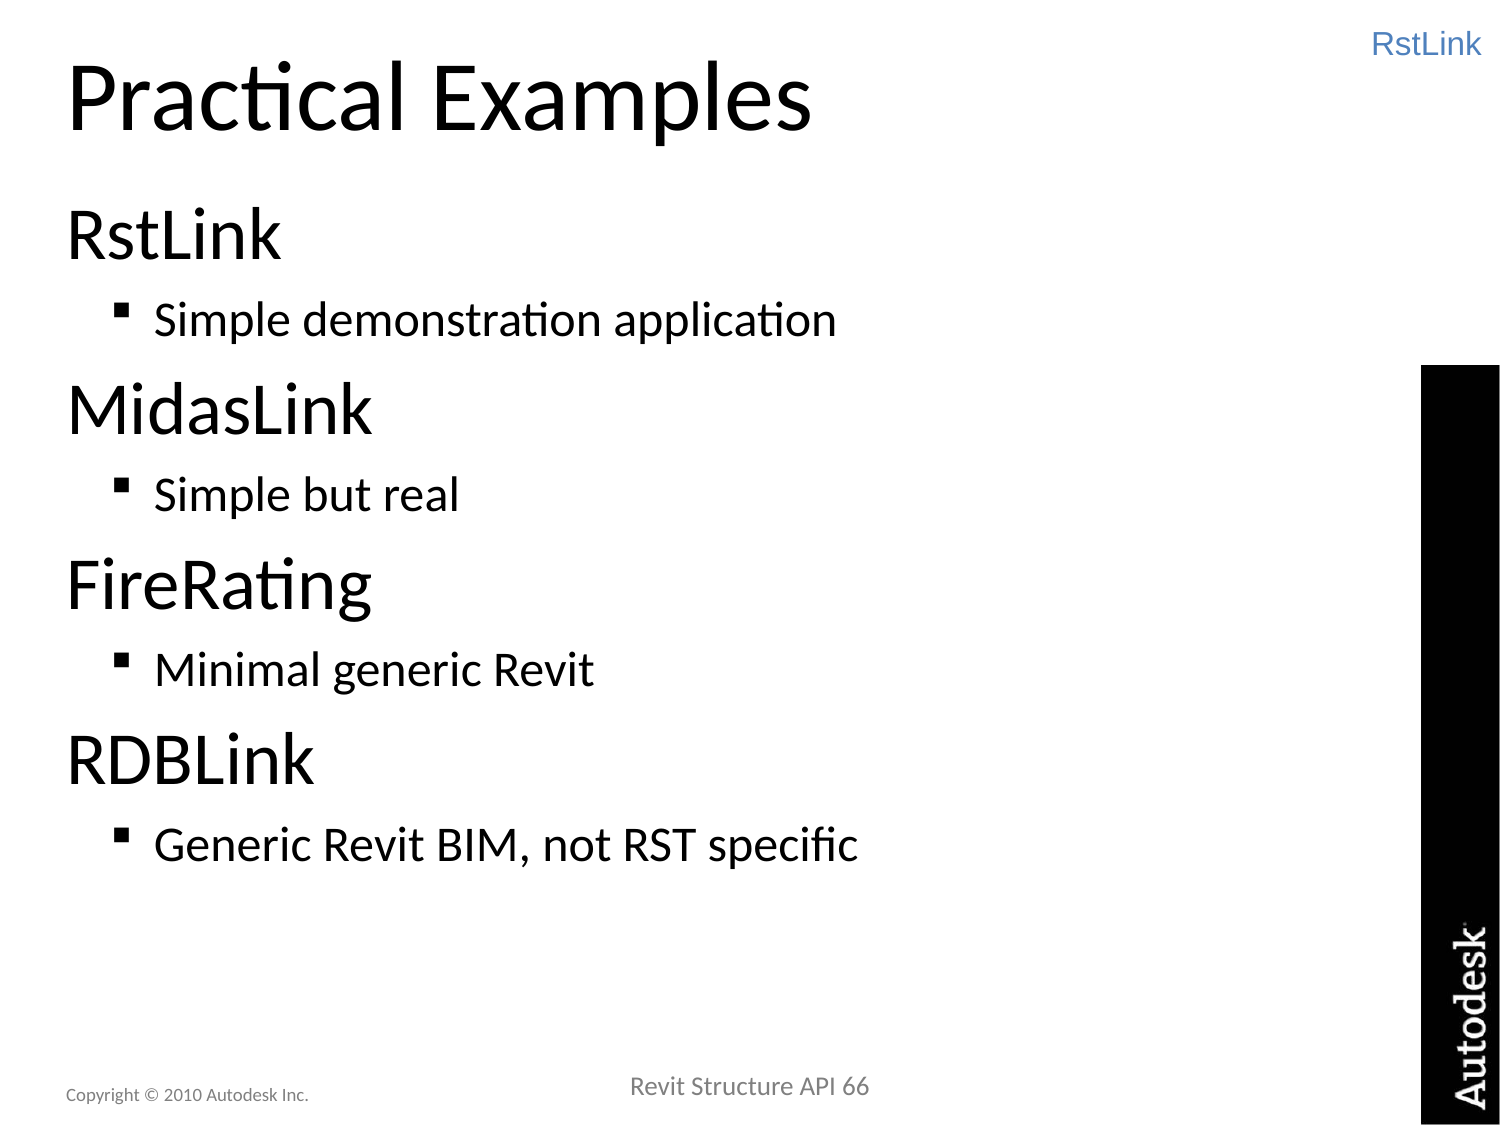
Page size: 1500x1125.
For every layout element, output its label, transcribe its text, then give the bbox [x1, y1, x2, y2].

picture [1420, 365, 1500, 1125]
title Practical Examples [51, 23, 1418, 144]
text_box RstLink [1151, 22, 1483, 63]
list RstLink Simple demonstration application MidasLink Simple but real FireRating Minimal generic Revit RDBLink Generic Revit BIM, not RST specific [51, 176, 1420, 938]
